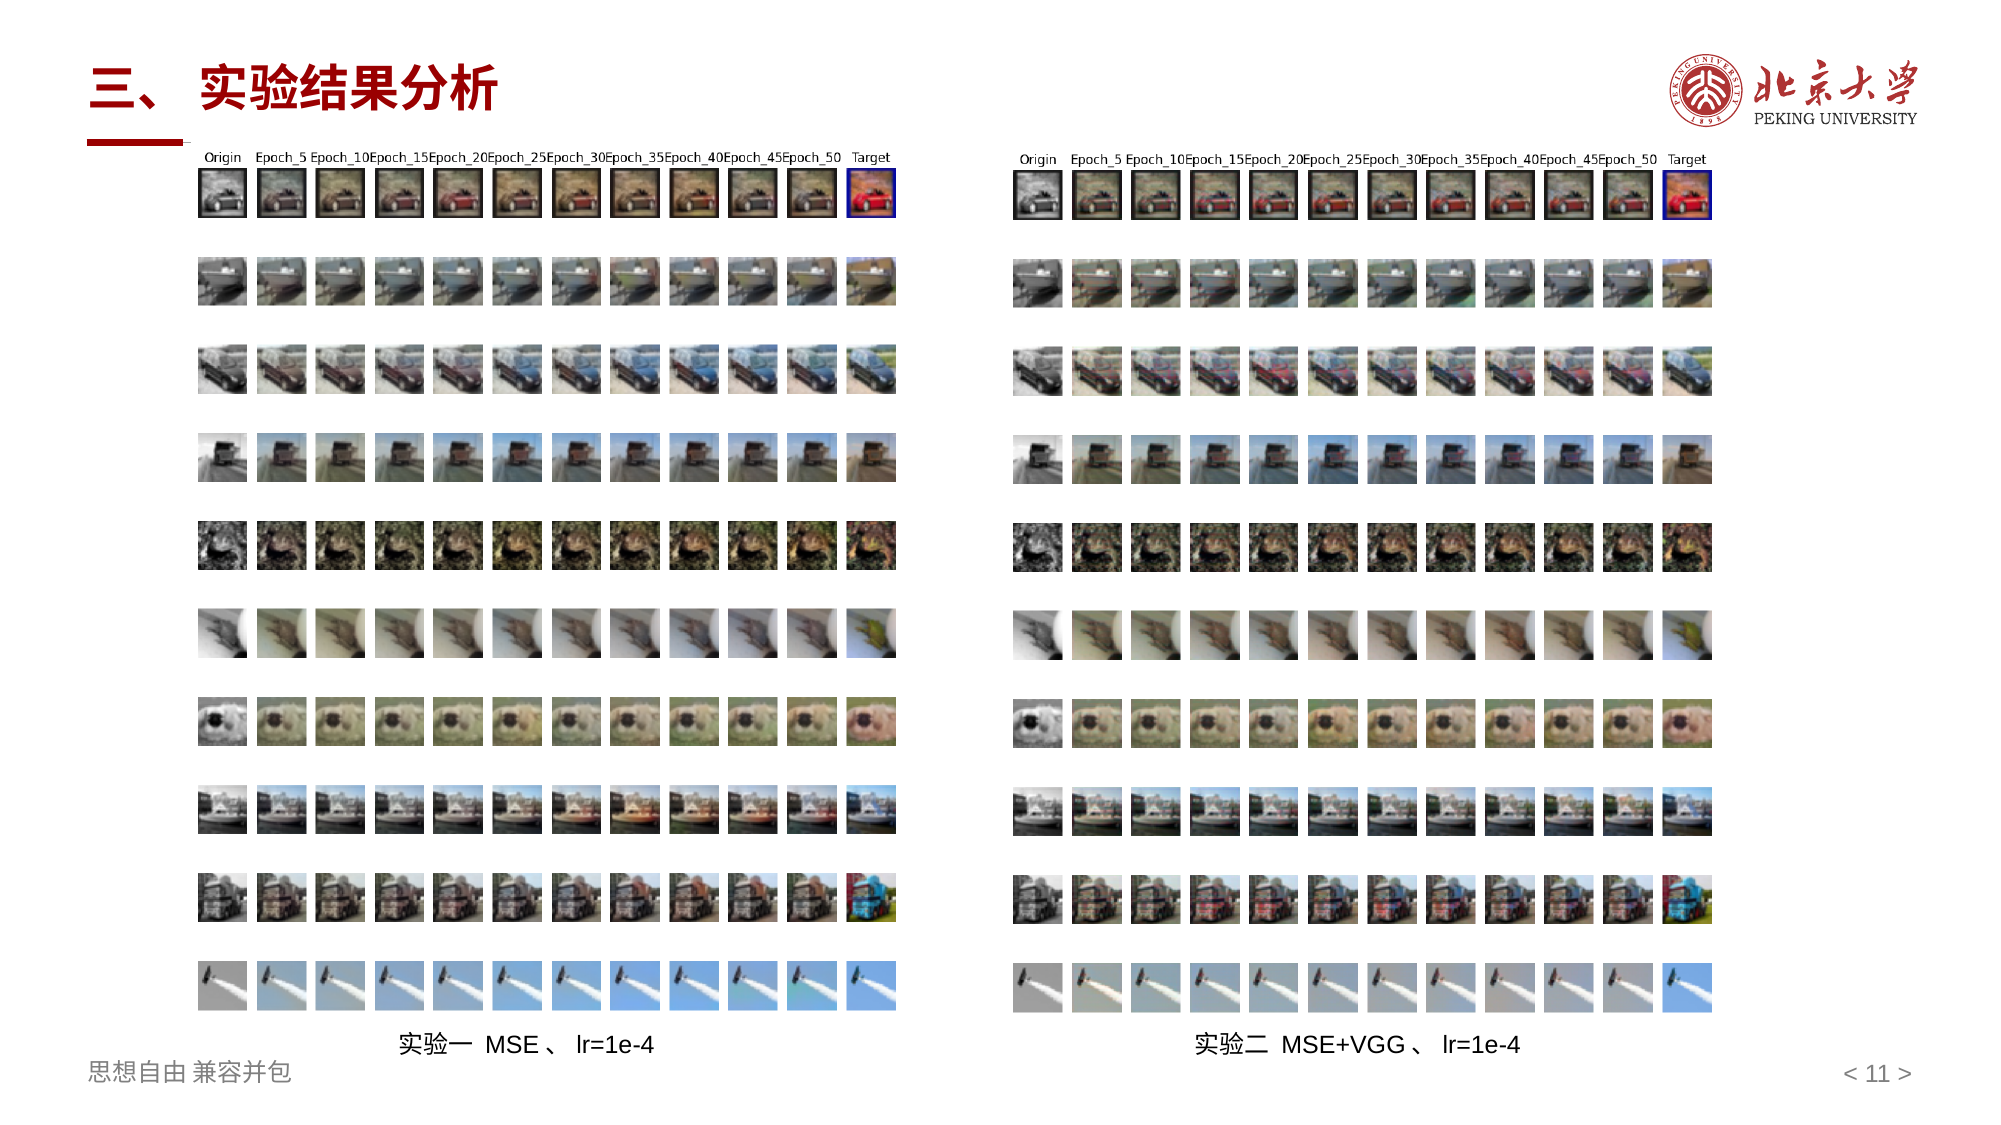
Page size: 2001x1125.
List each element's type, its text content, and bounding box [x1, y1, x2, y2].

title 三、 实验结果分析 [72, 39, 1559, 142]
text_box 实验二 MSE+VGG、lr=1e-4 [1180, 1022, 1536, 1067]
text_box 实验一 MSE、lr=1e-4 [384, 1022, 670, 1067]
picture [190, 141, 906, 1022]
slide_number < > [1477, 1048, 1928, 1097]
picture [997, 141, 1719, 1022]
